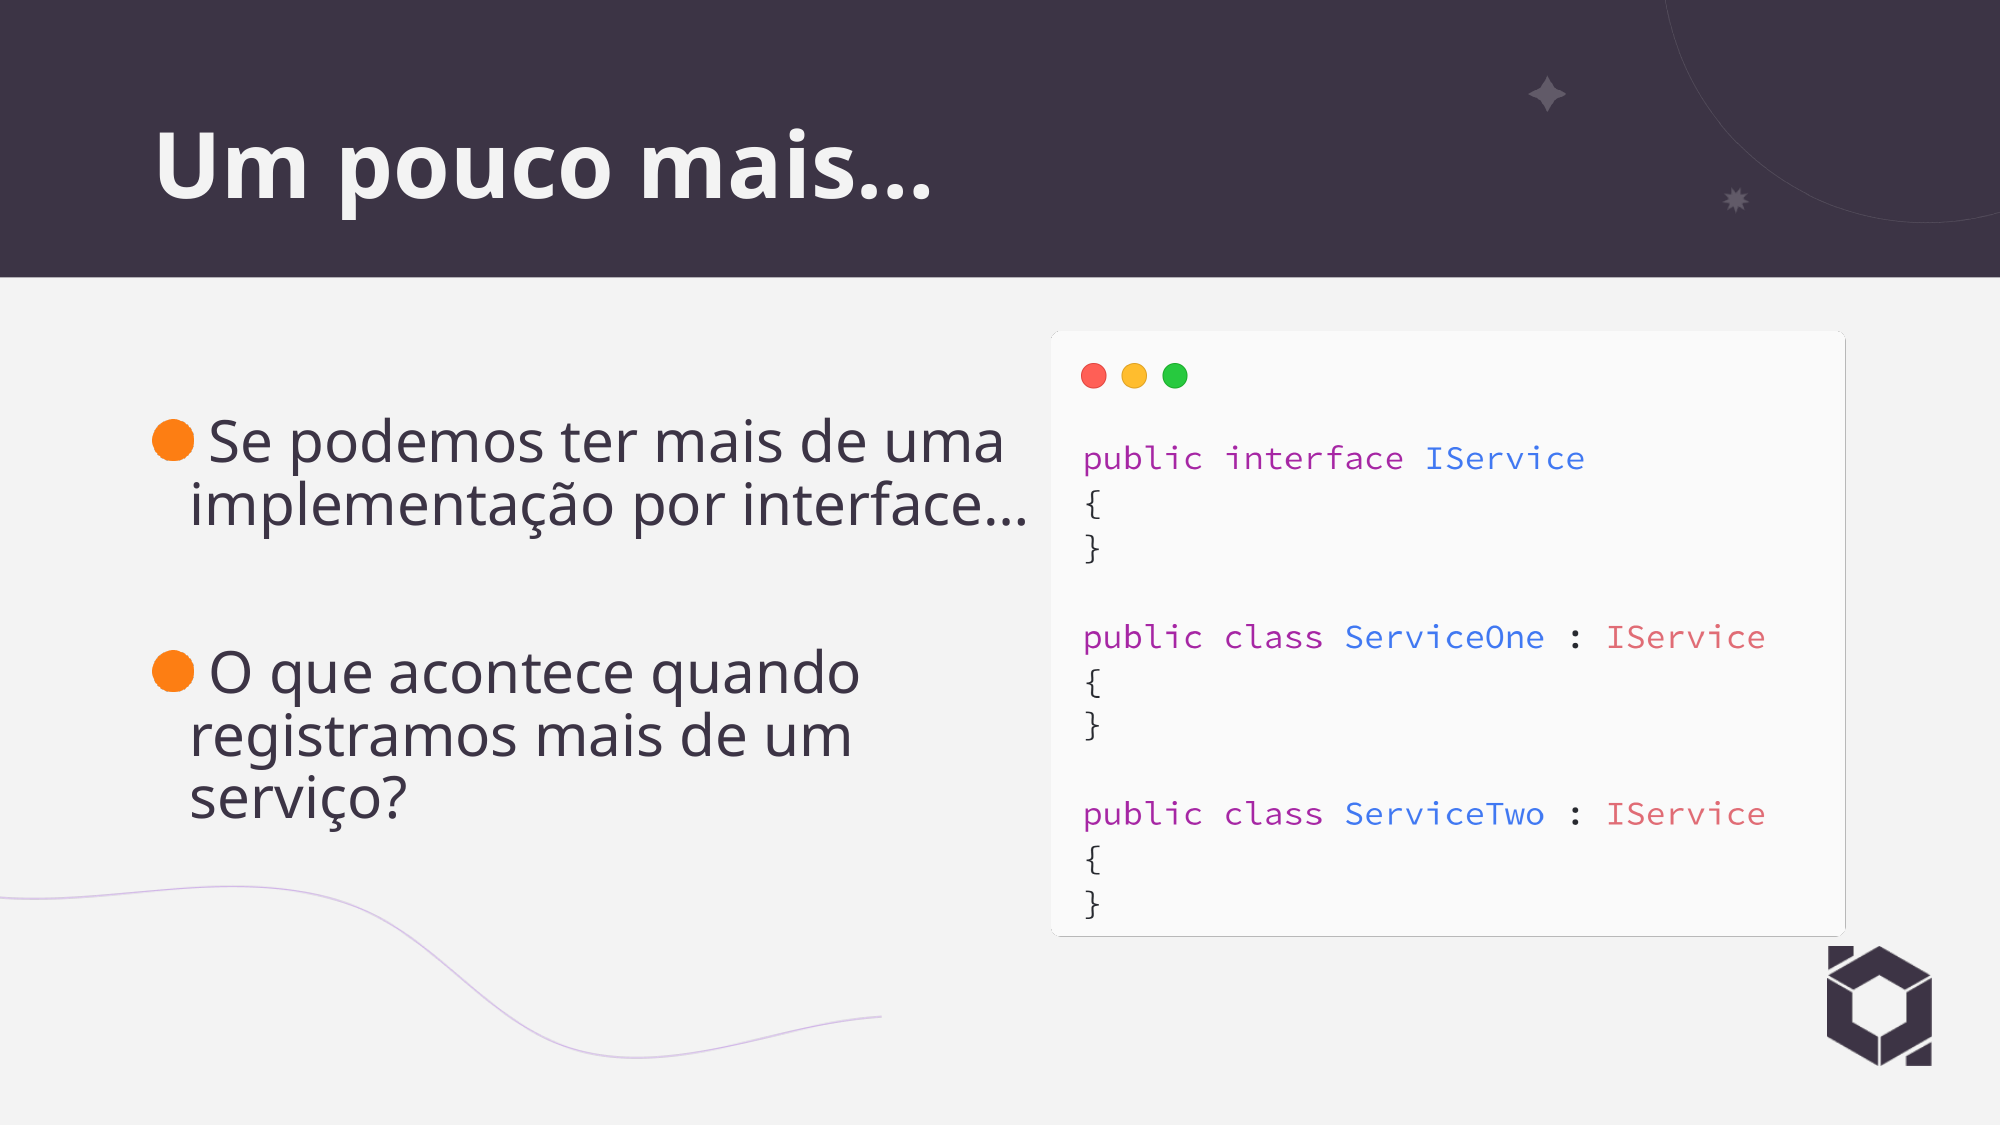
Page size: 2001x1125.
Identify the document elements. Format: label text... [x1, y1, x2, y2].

picture [152, 419, 194, 461]
picture [0, 613, 883, 1125]
picture [1528, 75, 1566, 112]
text_box [0, 0, 1675, 278]
list Se podemos ter mais de uma implementação por interface… O que acontece quando registramos mais de um serviço? [137, 404, 936, 1014]
text_box [1958, 234, 2000, 278]
title Um pouco mais… [137, 59, 1675, 278]
picture [936, 0, 2000, 1066]
